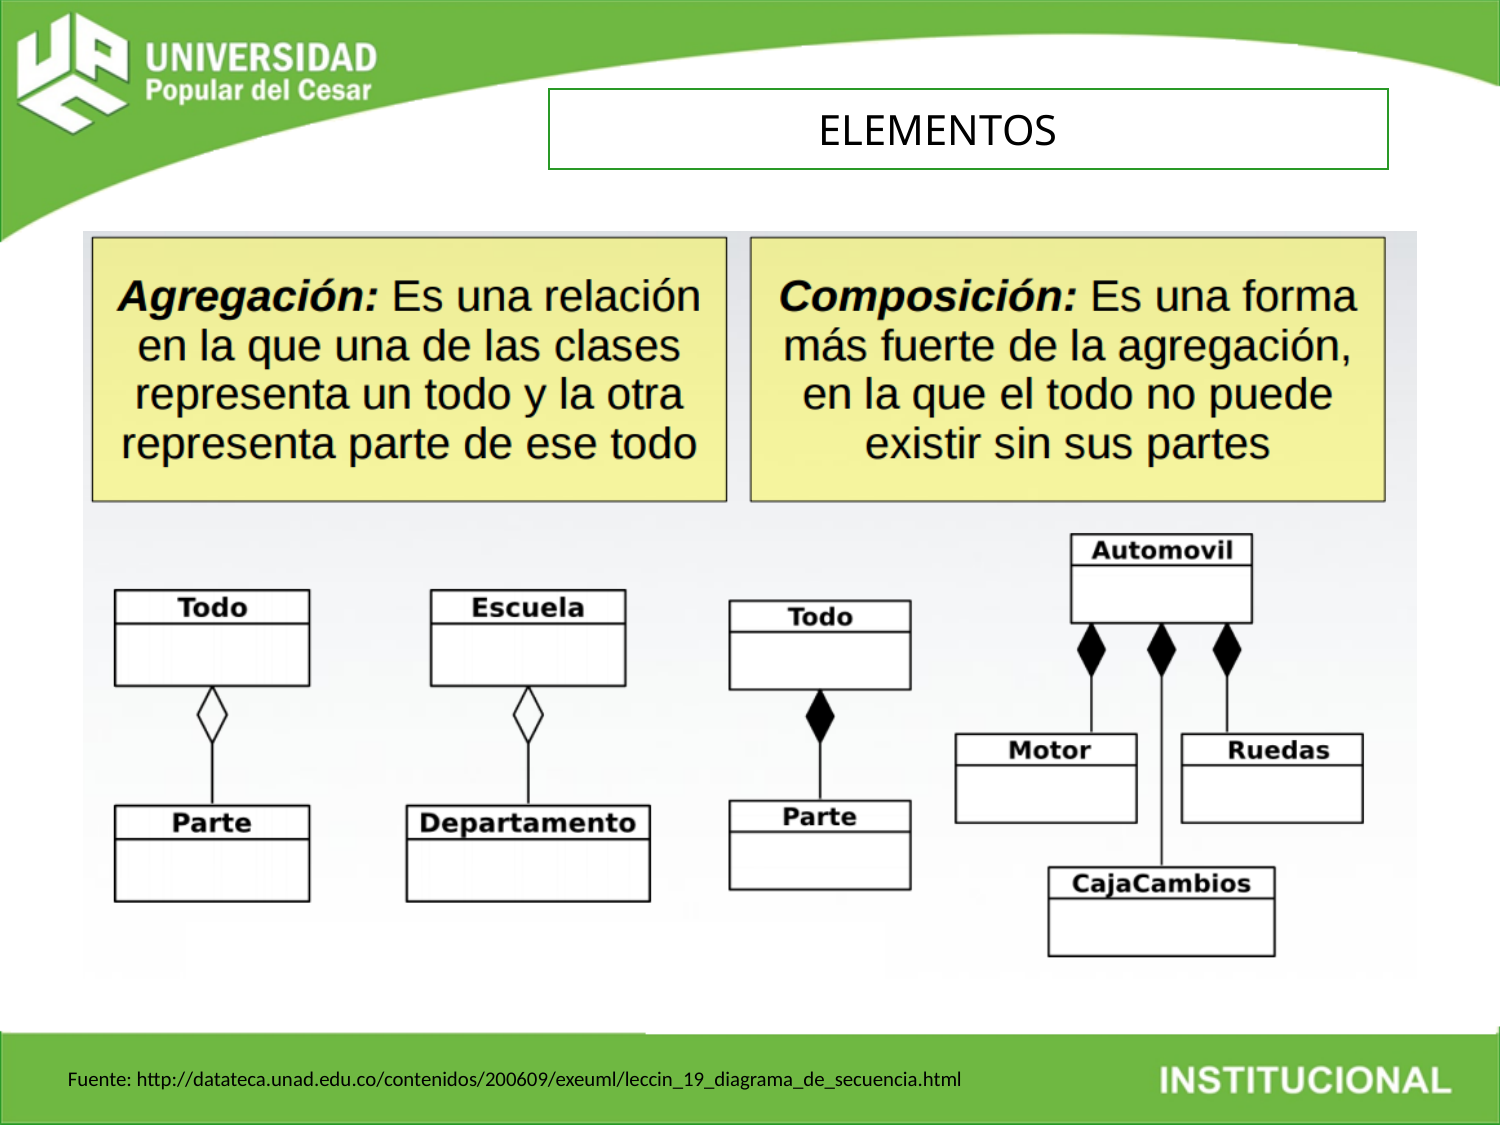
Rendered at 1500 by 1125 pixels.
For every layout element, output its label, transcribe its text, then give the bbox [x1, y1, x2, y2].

text_box Fuente: http://datateca.unad.edu.co/contenidos/200609/exeuml/leccin_19_diagrama_de_secuencia.html [53, 1058, 1412, 1099]
text_box ELEMENTOS [549, 88, 1388, 170]
picture [0, 0, 1500, 1125]
